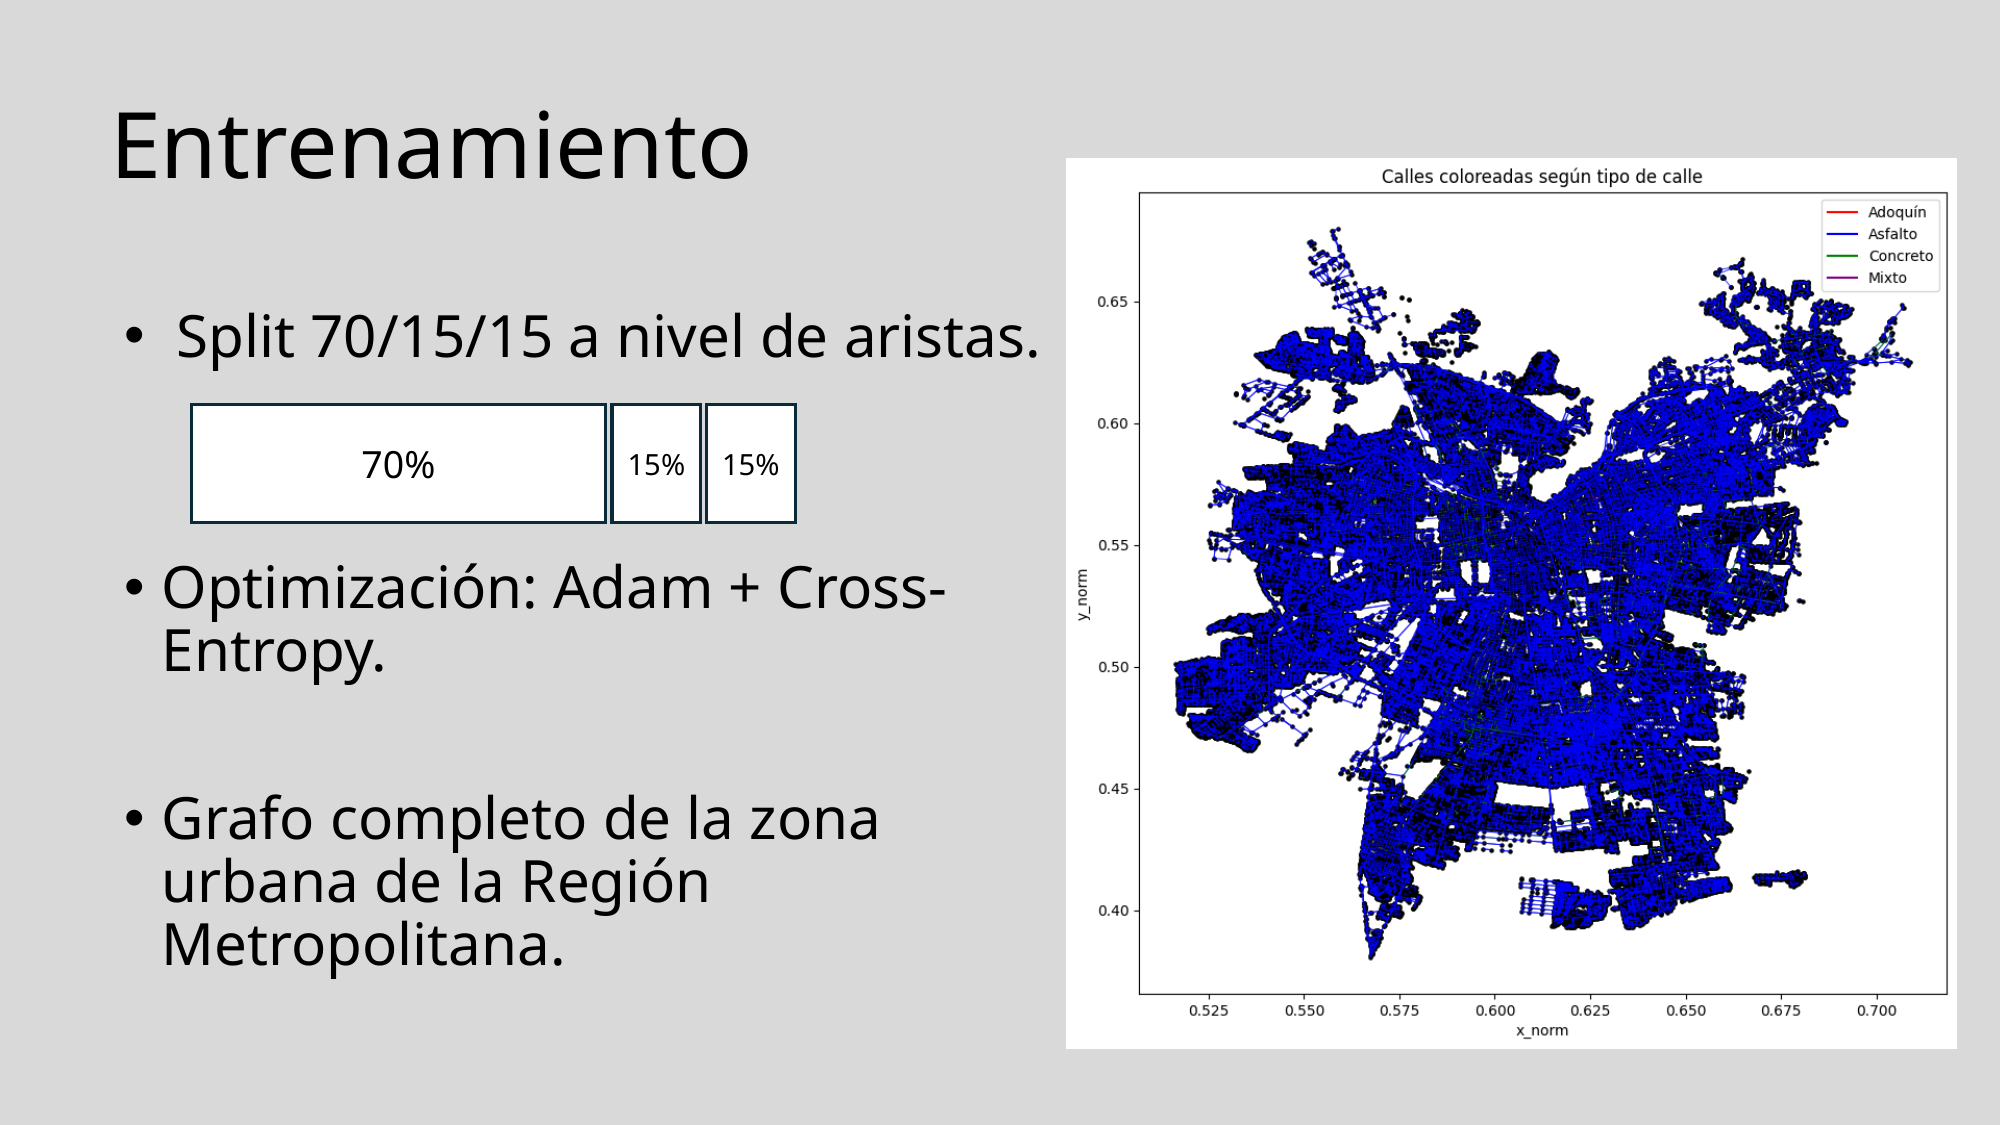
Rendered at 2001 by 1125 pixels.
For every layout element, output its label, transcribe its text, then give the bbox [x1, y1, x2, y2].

picture [1066, 157, 1957, 1050]
text_box 15% [610, 403, 702, 524]
list Split 70/15/15 a nivel de aristas. Optimización: Adam + Cross-Entropy. Grafo completo de la zona urbana de la Región Metropolitana. [109, 299, 1059, 1014]
text_box 70% [190, 403, 607, 524]
title Entrenamiento [94, 40, 1820, 258]
text_box 15% [705, 403, 797, 524]
